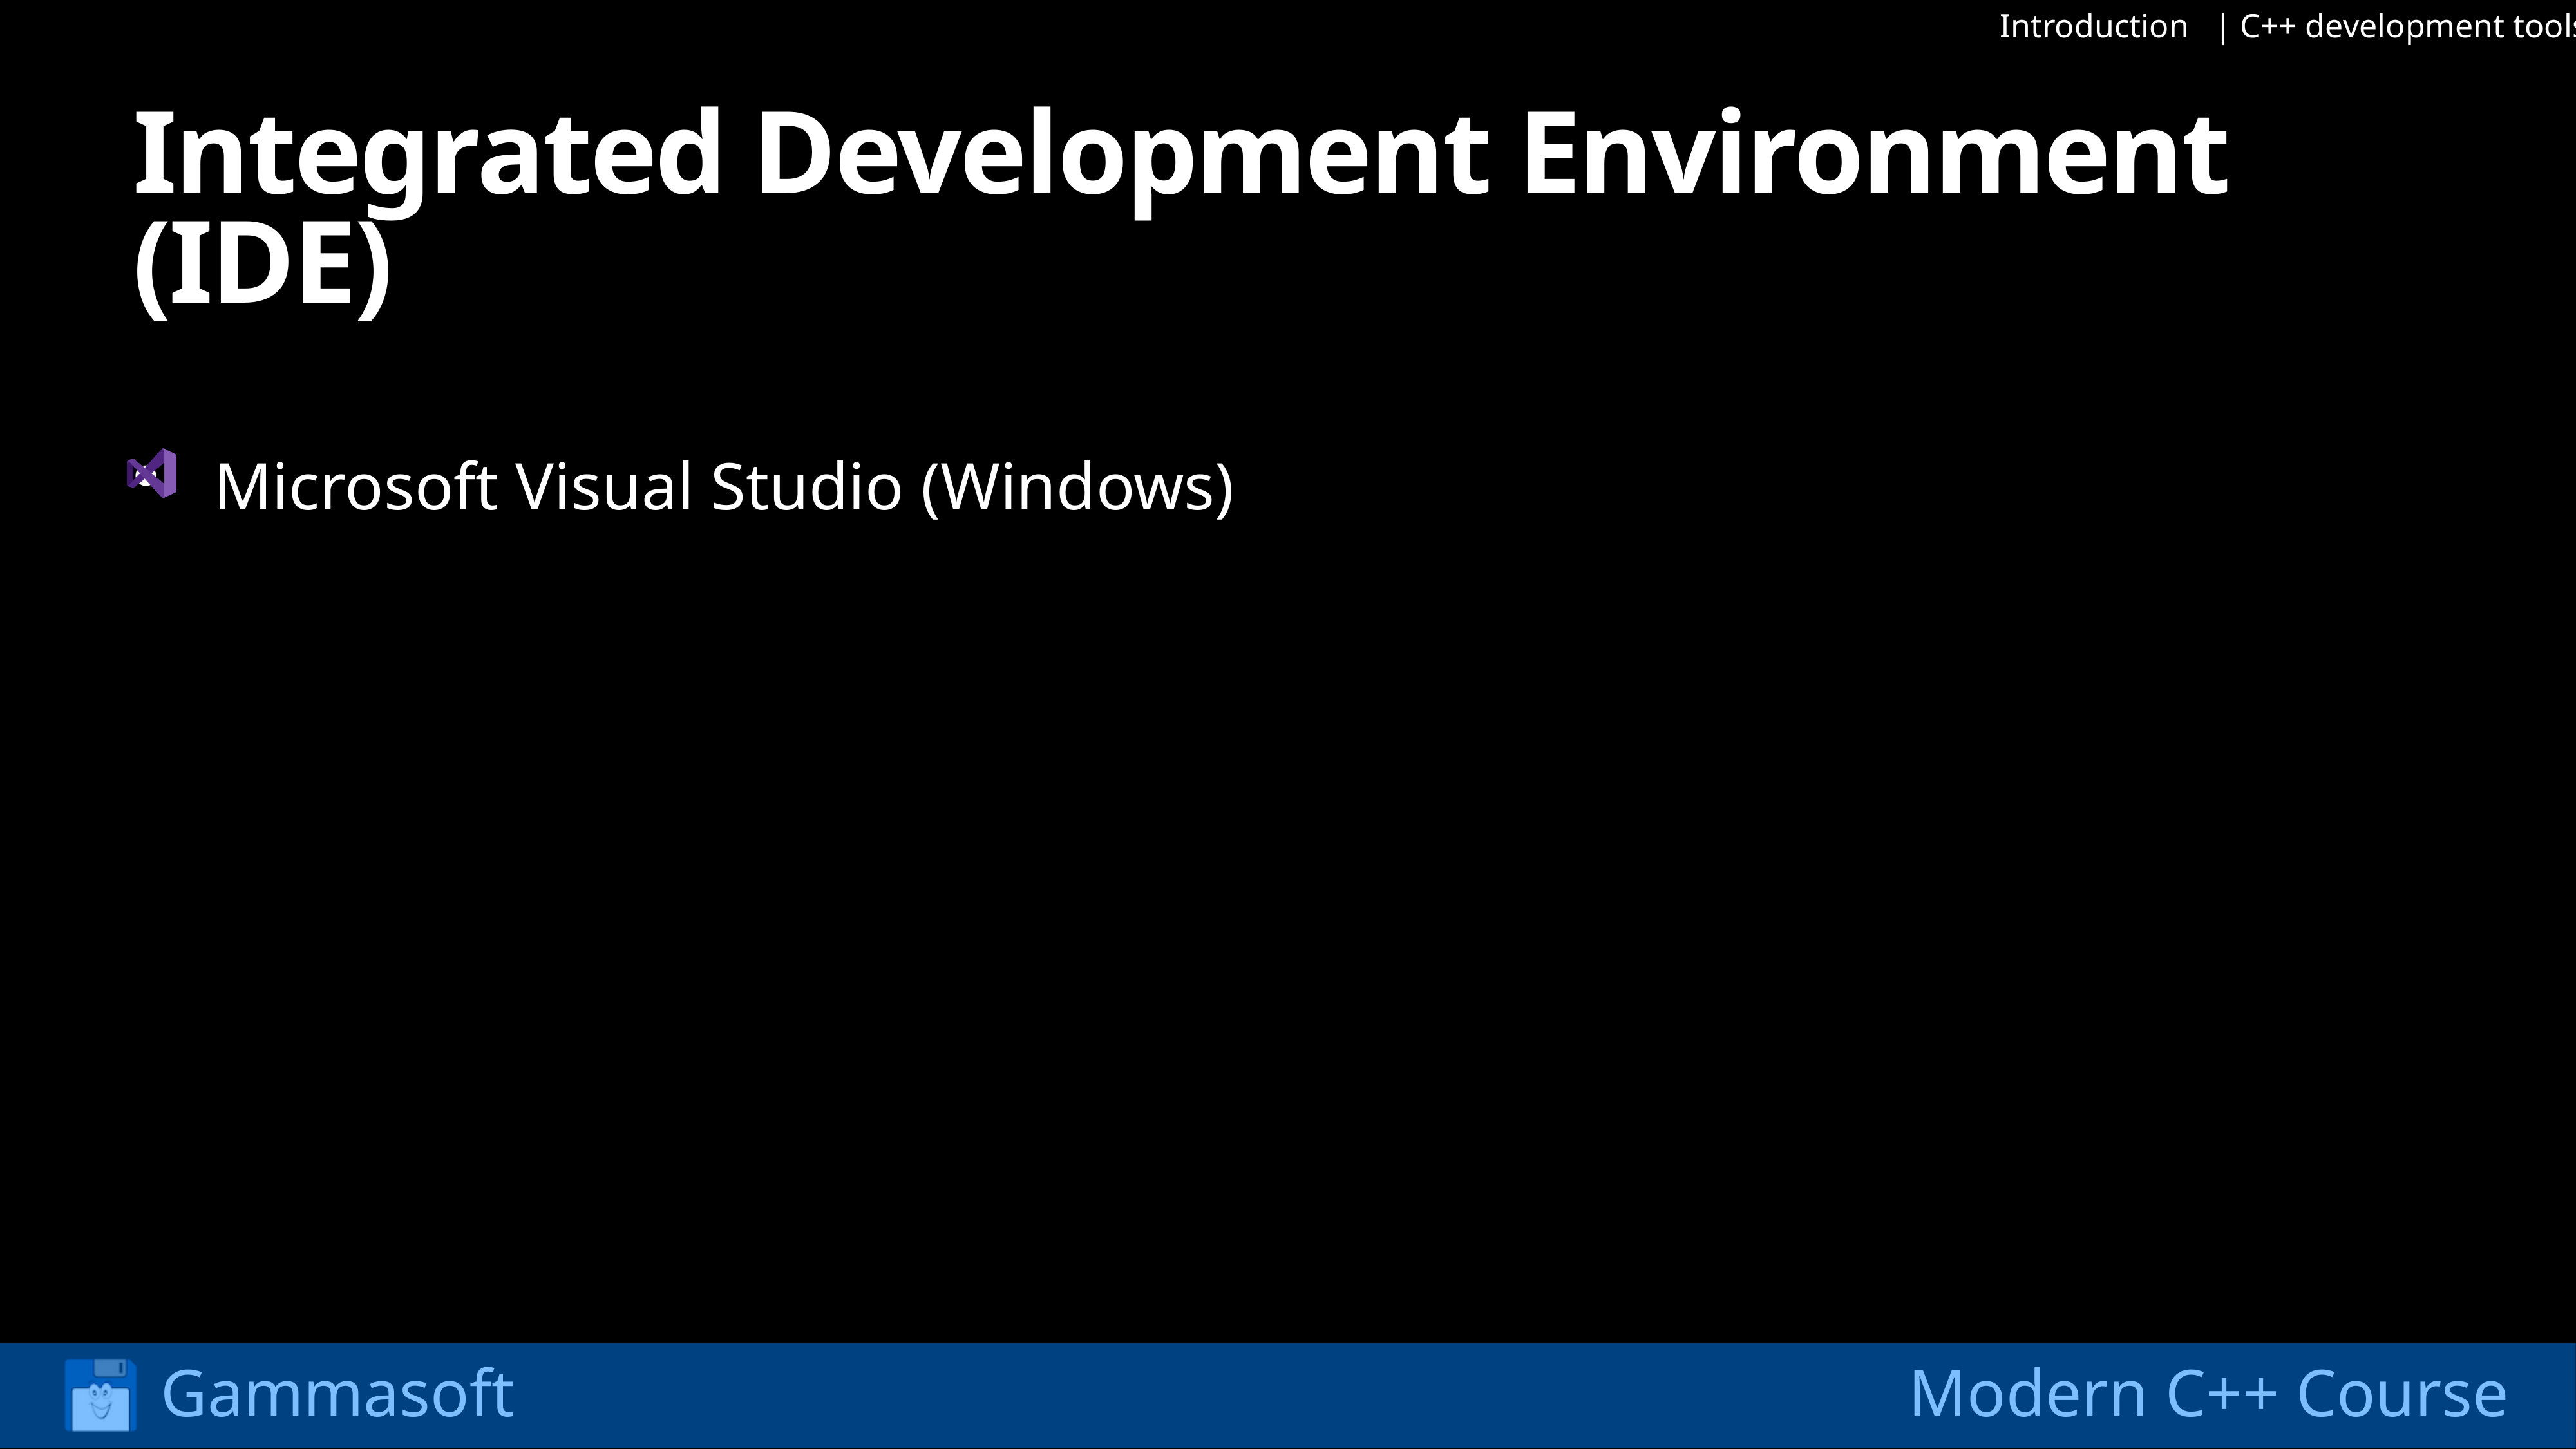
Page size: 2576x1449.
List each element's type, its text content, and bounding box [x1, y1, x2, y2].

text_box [0, 1342, 2576, 1449]
list Microsoft Visual Studio (Windows) [127, 448, 2022, 1321]
picture [127, 448, 176, 498]
title Integrated Development Environment (IDE) [127, 100, 2387, 253]
text_box Introduction | C++ development tools [1994, 0, 2576, 50]
